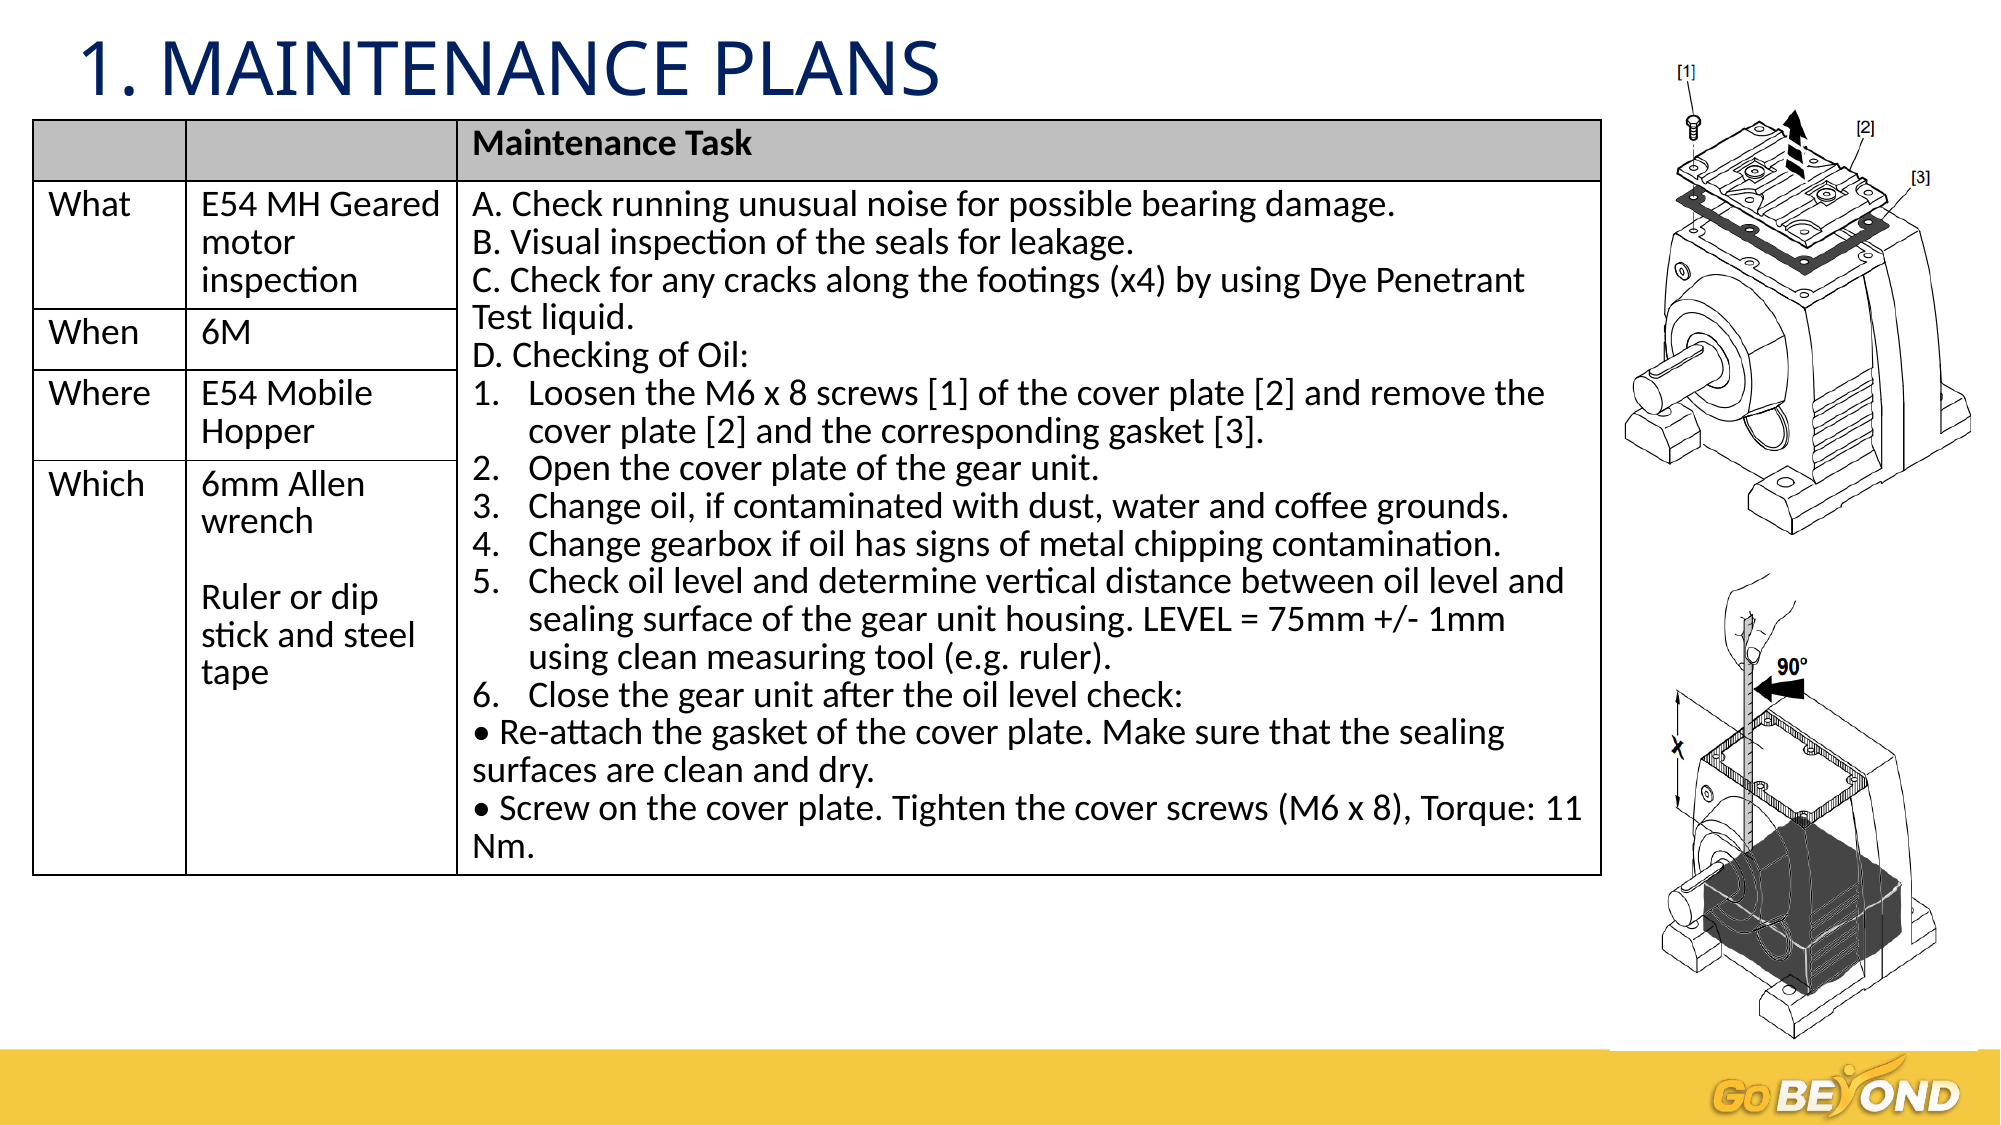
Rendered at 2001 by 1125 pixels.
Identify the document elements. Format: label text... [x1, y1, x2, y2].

table_cell What [34, 182, 185, 308]
title 1. MAINTENANCE PLANS [61, 0, 1949, 180]
table_header [34, 121, 185, 180]
picture [1610, 562, 1978, 1125]
table_header [187, 121, 456, 180]
table_header Maintenance Task [458, 121, 1600, 180]
table_cell Which [34, 461, 185, 874]
table_cell 6M [187, 310, 456, 369]
table_cell E54 MH Geared motor inspection [187, 182, 456, 308]
picture [1611, 57, 1978, 542]
table_cell Where [34, 371, 185, 460]
table_cell When [34, 310, 185, 369]
table_cell A. Check running unusual noise for possible bearing damage. B. Visual inspection of the seals for leakage. C. Check for any cracks along the footings (x4) by using Dye Penetrant Test liquid. D. Checking of Oil: Loosen the M6 x 8 screws [1] of the cover plate [2] and remove the cover plate [2] and the corresponding gasket [3]. Open the cover plate of the gear unit. Change oil, if contaminated with dust, water and coffee grounds. Change gearbox if oil has signs of metal chipping contamination. Check oil level and determine vertical distance between oil level and sealing surface of the gear unit housing. LEVEL = 75mm +/- 1mm using clean measuring tool (e.g. ruler). Close the gear unit after the oil level check: • Re-attach the gasket of the cover plate. Make sure that the sealing surfaces are clean and dry. • Screw on the cover plate. Tighten the cover screws (M6 x 8), Torque: 11 Nm. [458, 182, 1600, 874]
table_cell 6mm Allen wrench Ruler or dip stick and steel tape [187, 461, 456, 874]
table_cell E54 Mobile Hopper [187, 371, 456, 460]
